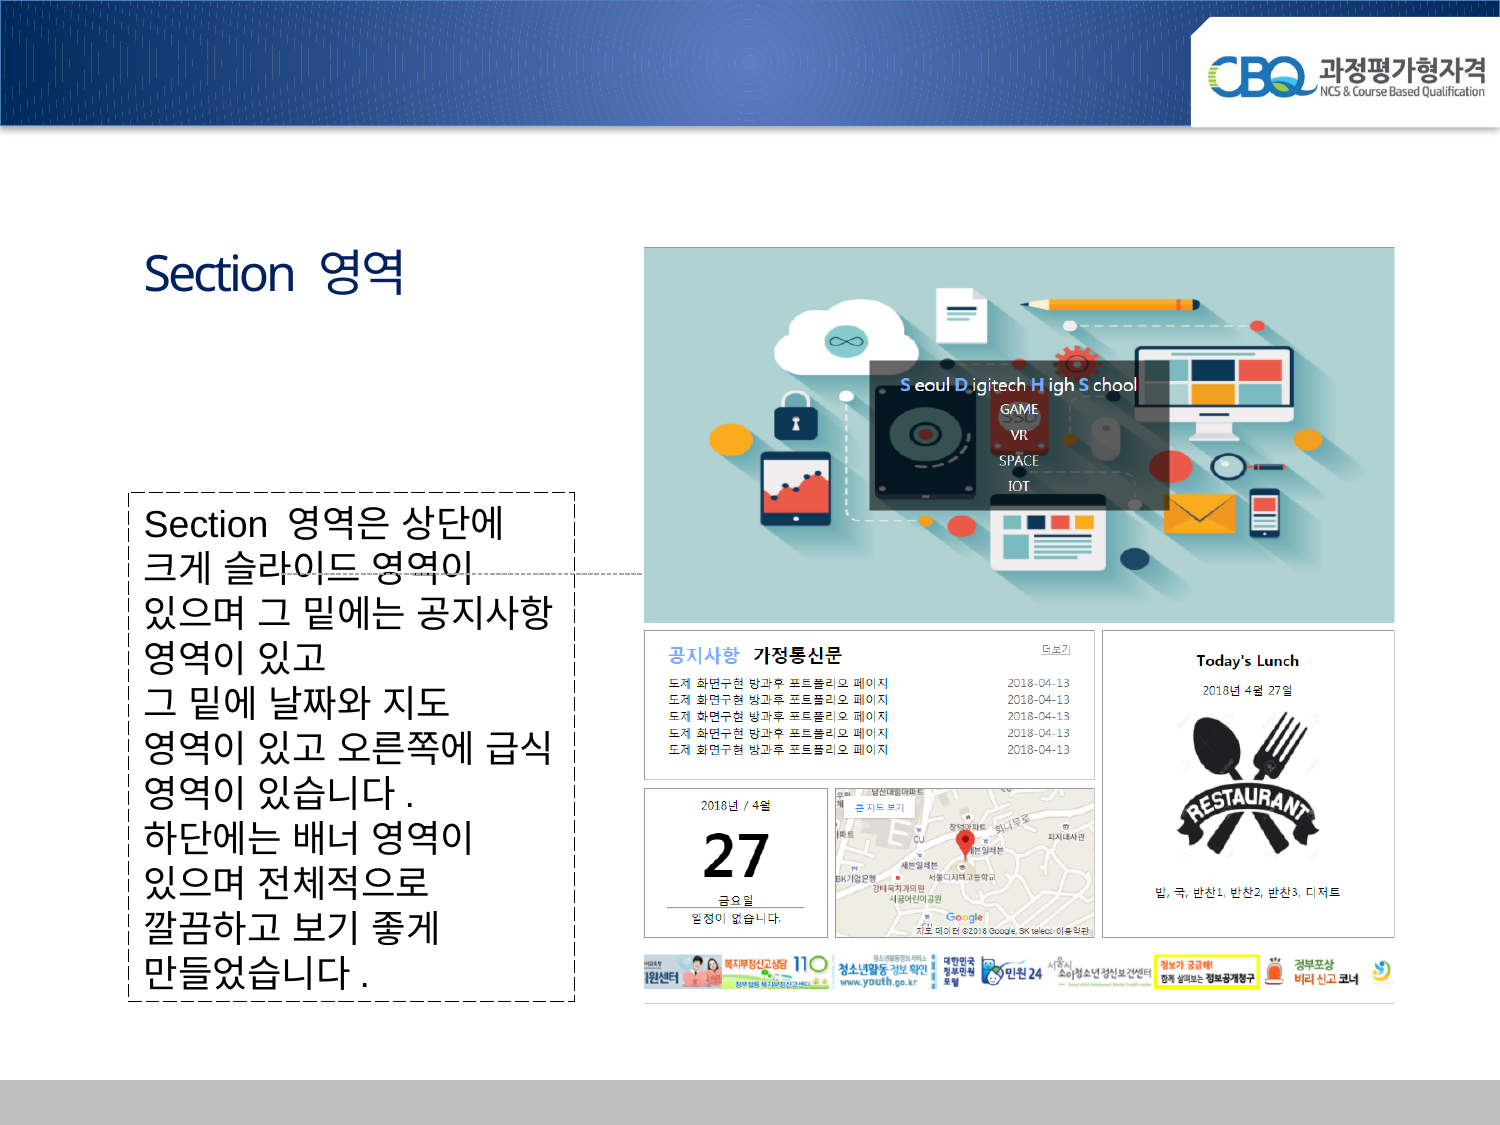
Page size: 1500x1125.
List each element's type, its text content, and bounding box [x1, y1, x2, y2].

picture [644, 245, 1395, 1004]
text_box [1190, 16, 1500, 128]
picture [1203, 52, 1490, 101]
text_box Section 영역은 상단에 크게 슬라이드 영역이 있으며 그 밑에는 공지사항 영역이 있고 그 밑에 날짜와 지도 영역이 있고 오른쪽에 급식 영역이 있습니다. 하단에는 배너 영역이 있으며 전체적으로 깔끔하고 보기 좋게 만들었습니다. [128, 492, 575, 1002]
text_box [0, 0, 1500, 126]
text_box [0, 1080, 1500, 1125]
text_box Section 영역 [128, 234, 477, 310]
